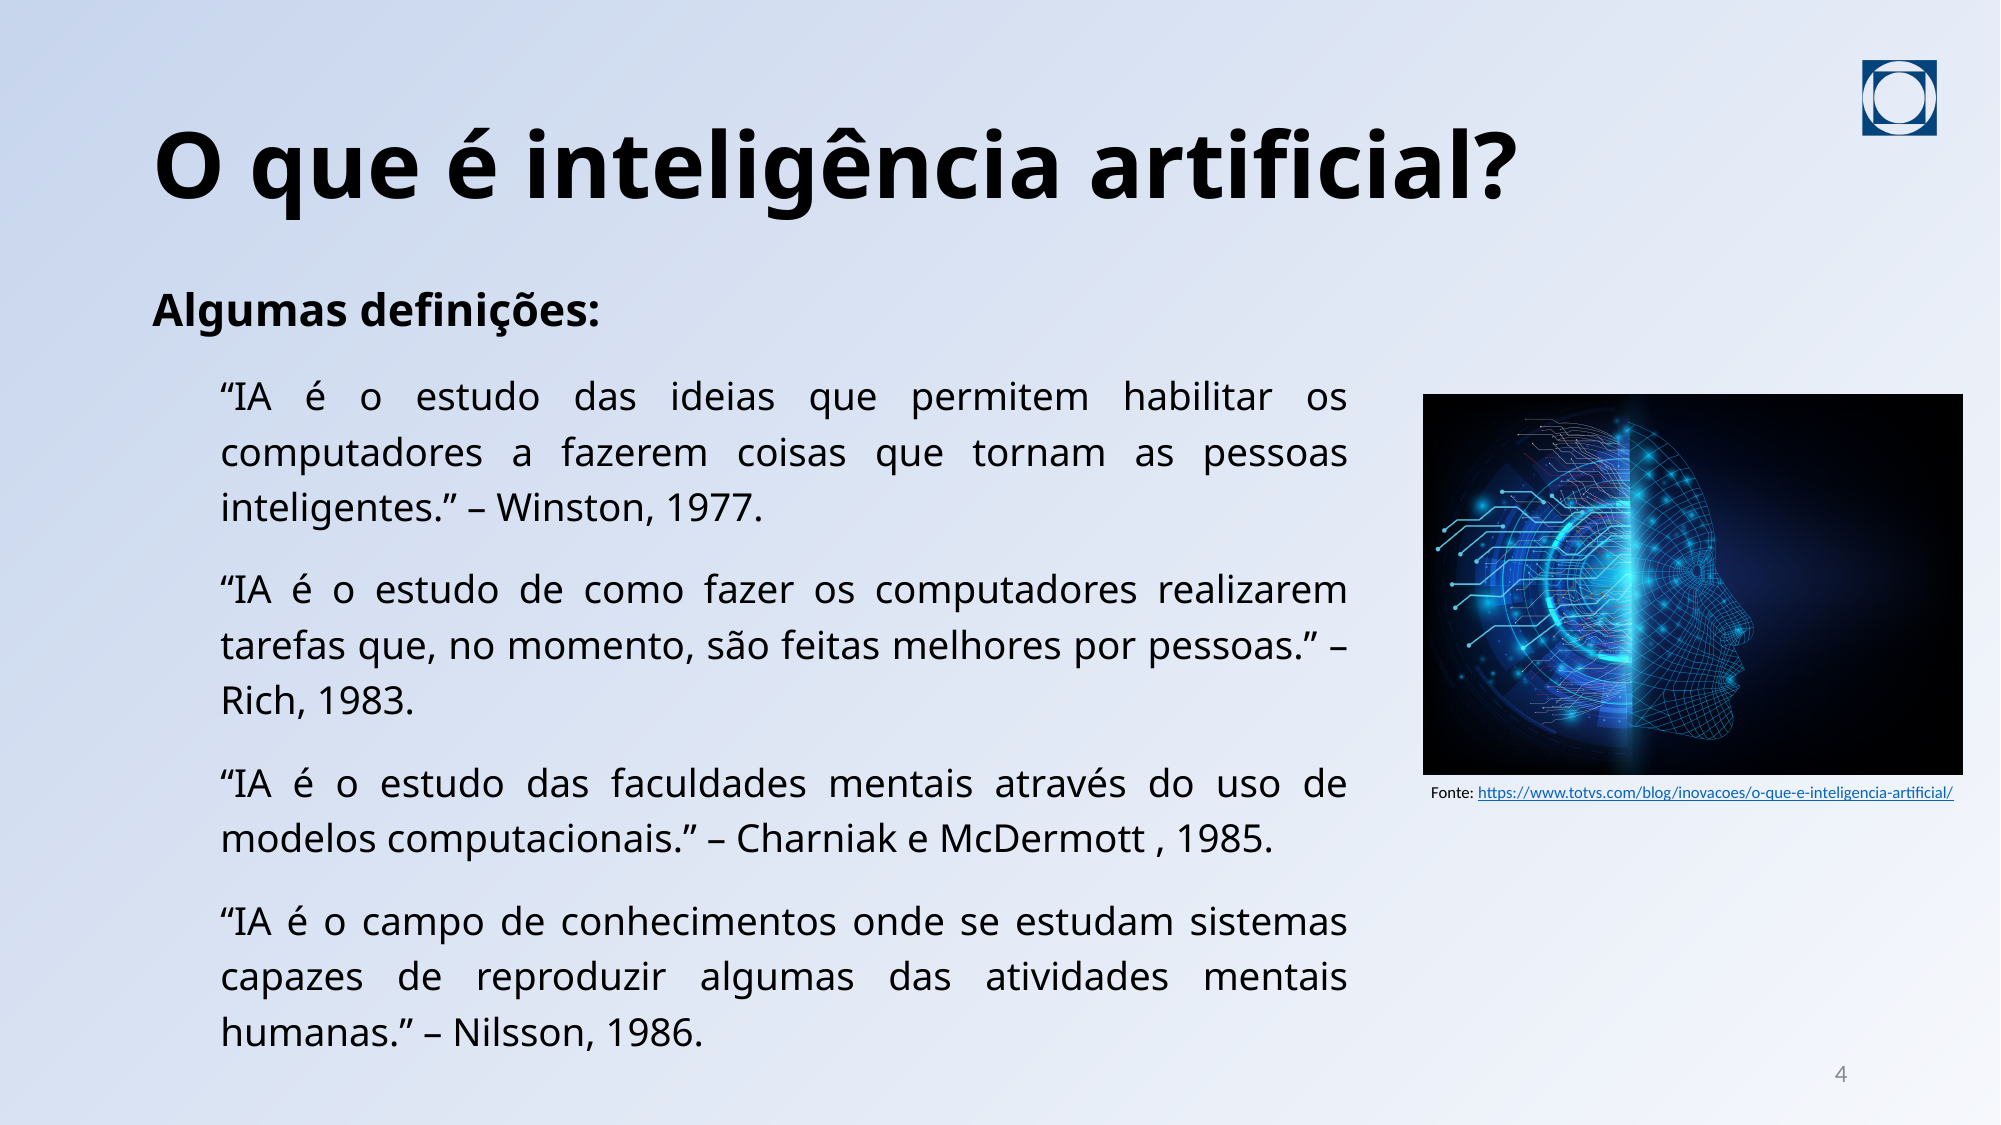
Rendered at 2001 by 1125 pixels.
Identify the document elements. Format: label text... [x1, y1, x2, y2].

slide_number 4 [1412, 1042, 1863, 1103]
list Algumas definições: “IA é o estudo das ideias que permitem habilitar os computadores a fazerem coisas que tornam as pessoas inteligentes.” – Winston, 1977. “IA é o estudo de como fazer os computadores realizarem tarefas que, no momento, são feitas melhores por pessoas.” – Rich, 1983. “IA é o estudo das faculdades mentais através do uso de modelos computacionais.” – Charniak e McDermott , 1985. “IA é o campo de conhecimentos onde se estudam sistemas capazes de reproduzir algumas das atividades mentais humanas.” – Nilsson, 1986. [137, 263, 1364, 1066]
title O que é inteligência artificial? [137, 59, 1863, 278]
picture [1862, 59, 1939, 137]
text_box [1410, 394, 1975, 831]
